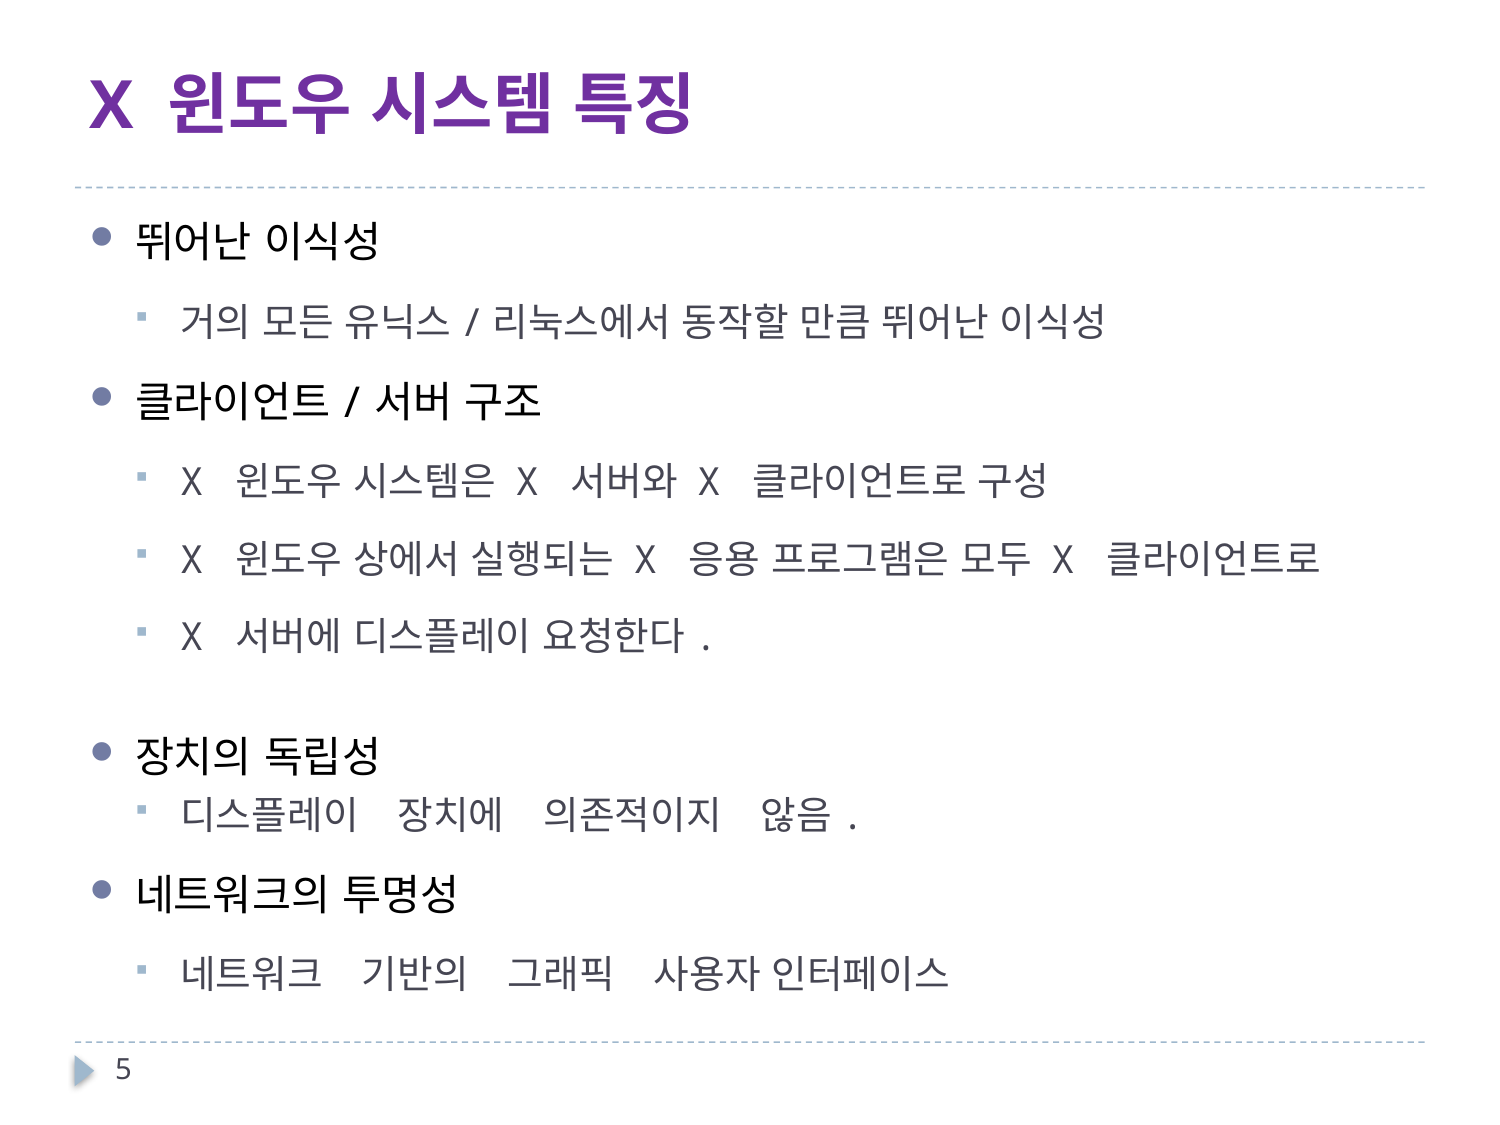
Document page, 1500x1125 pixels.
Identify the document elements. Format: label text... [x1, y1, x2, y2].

slide_number 5 [100, 1042, 426, 1103]
list 뛰어난 이식성 거의 모든 유닉스/리눅스에서 동작할 만큼 뛰어난 이식성 클라이언트/서버 구조 X 윈도우 시스템은 X 서버와 X 클라이언트로 구성 X 윈도우 상에서 실행되는 X 응용 프로그램은 모두 X 클라이언트로 X 서버에 디스플레이 요청한다. 장치의 독립성 디스플레이 장치에 의존적이지 않음. 네트워크의 투명성 네트워크 기반의 그래픽 사용자 인터페이스 [75, 208, 1425, 1010]
title X 윈도우 시스템 특징 [75, 24, 1425, 149]
